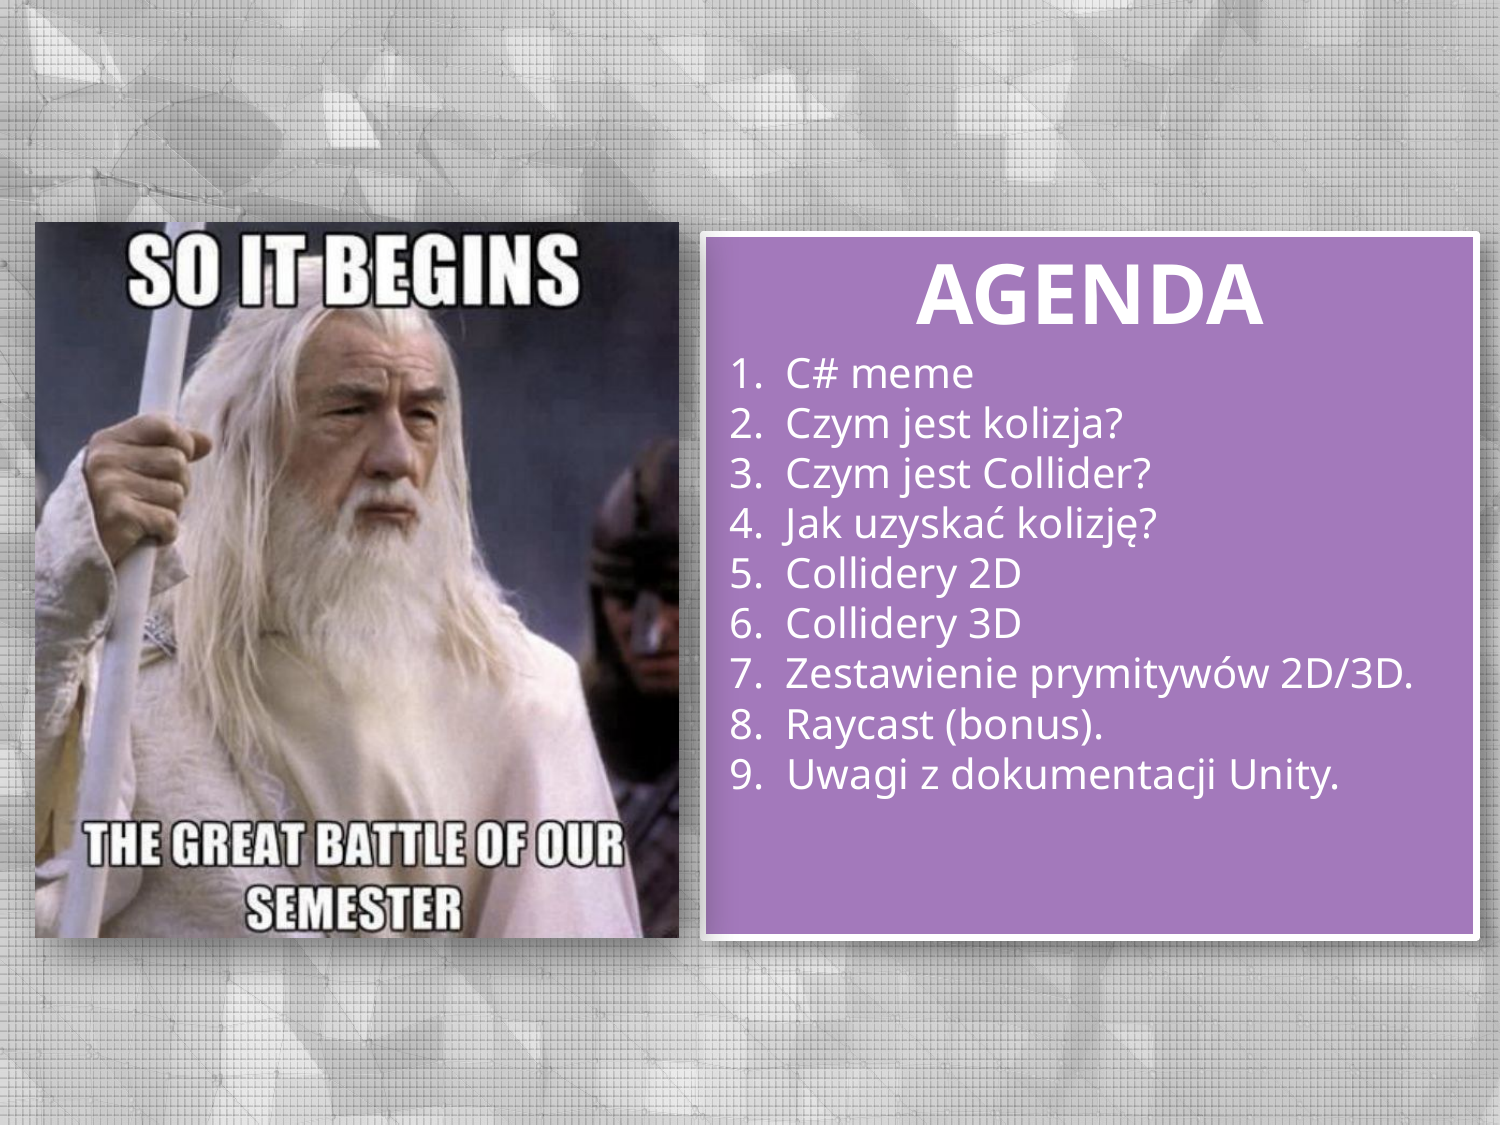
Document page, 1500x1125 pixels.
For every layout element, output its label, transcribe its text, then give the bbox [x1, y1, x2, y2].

text_box C# meme Czym jest kolizja? Czym jest Collider? Jak uzyskać kolizję? Collidery 2D Collidery 3D Zestawienie prymitywów 2D/3D. Raycast (bonus). 9. Uwagi z dokumentacji Unity. [730, 339, 1470, 850]
picture [34, 222, 679, 938]
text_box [0, 0, 1500, 1125]
text_box AGENDA [722, 234, 1477, 350]
text_box [722, 231, 1480, 941]
